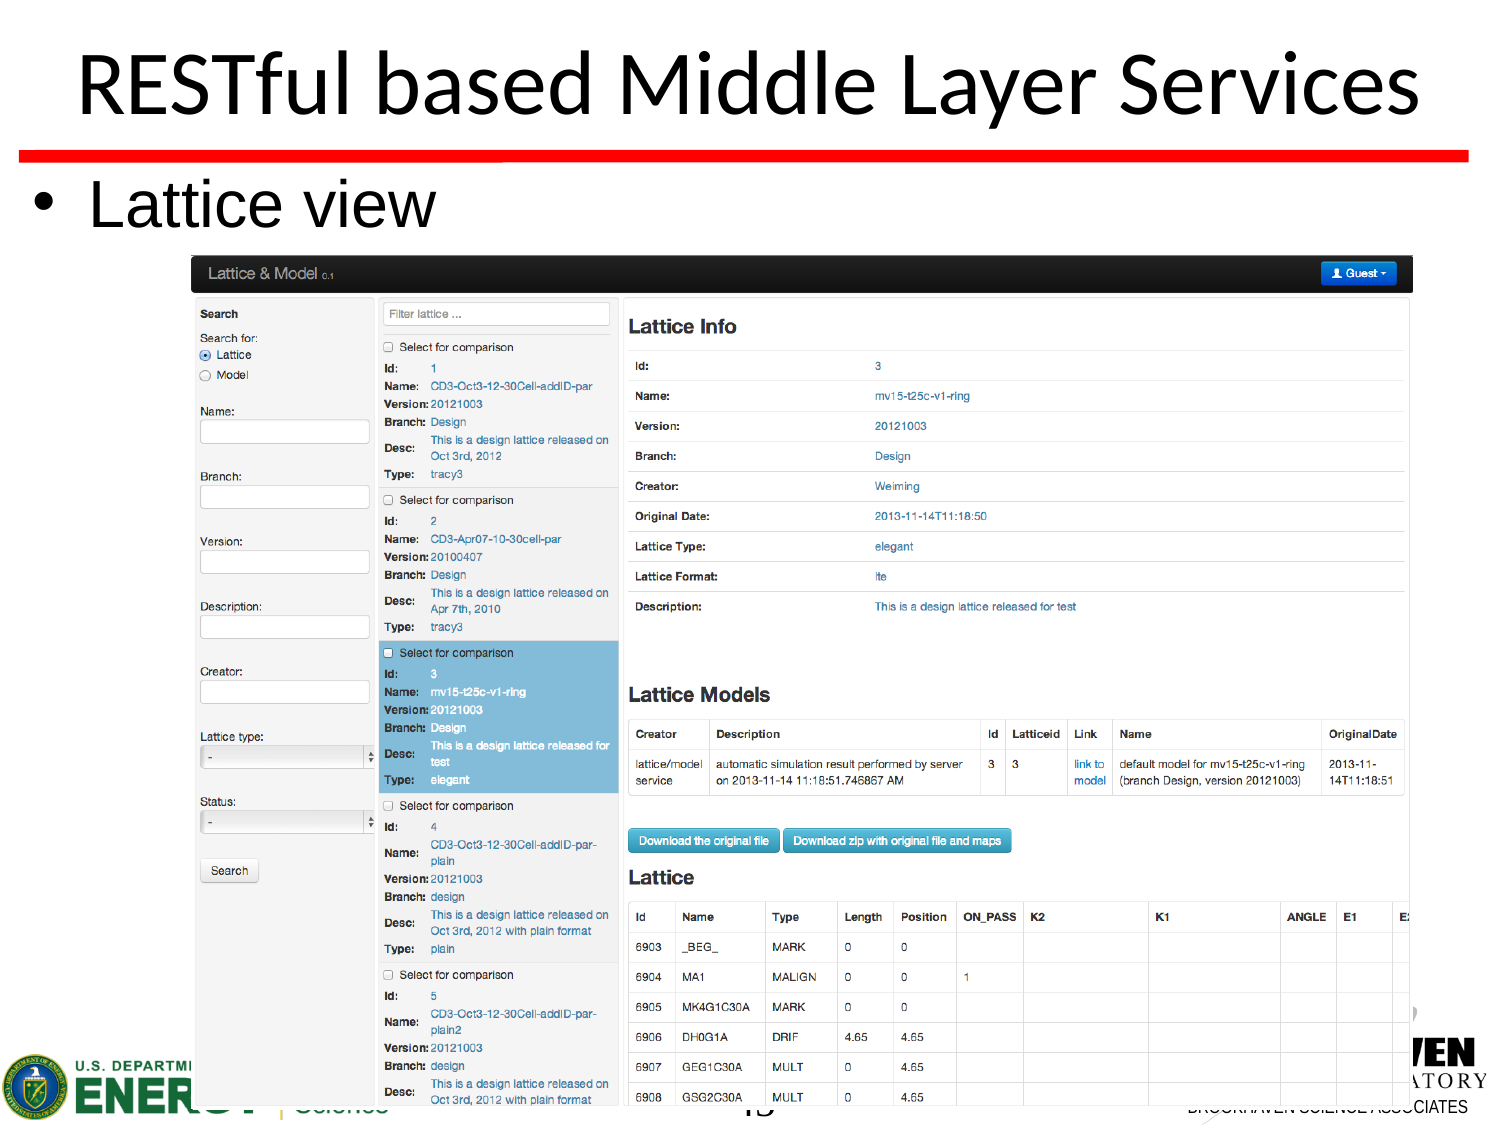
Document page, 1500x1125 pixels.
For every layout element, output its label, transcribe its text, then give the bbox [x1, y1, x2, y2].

title RESTful based Middle Layer Services [0, 0, 1500, 157]
list Lattice view [17, 153, 1430, 954]
picture [2, 254, 1413, 1120]
